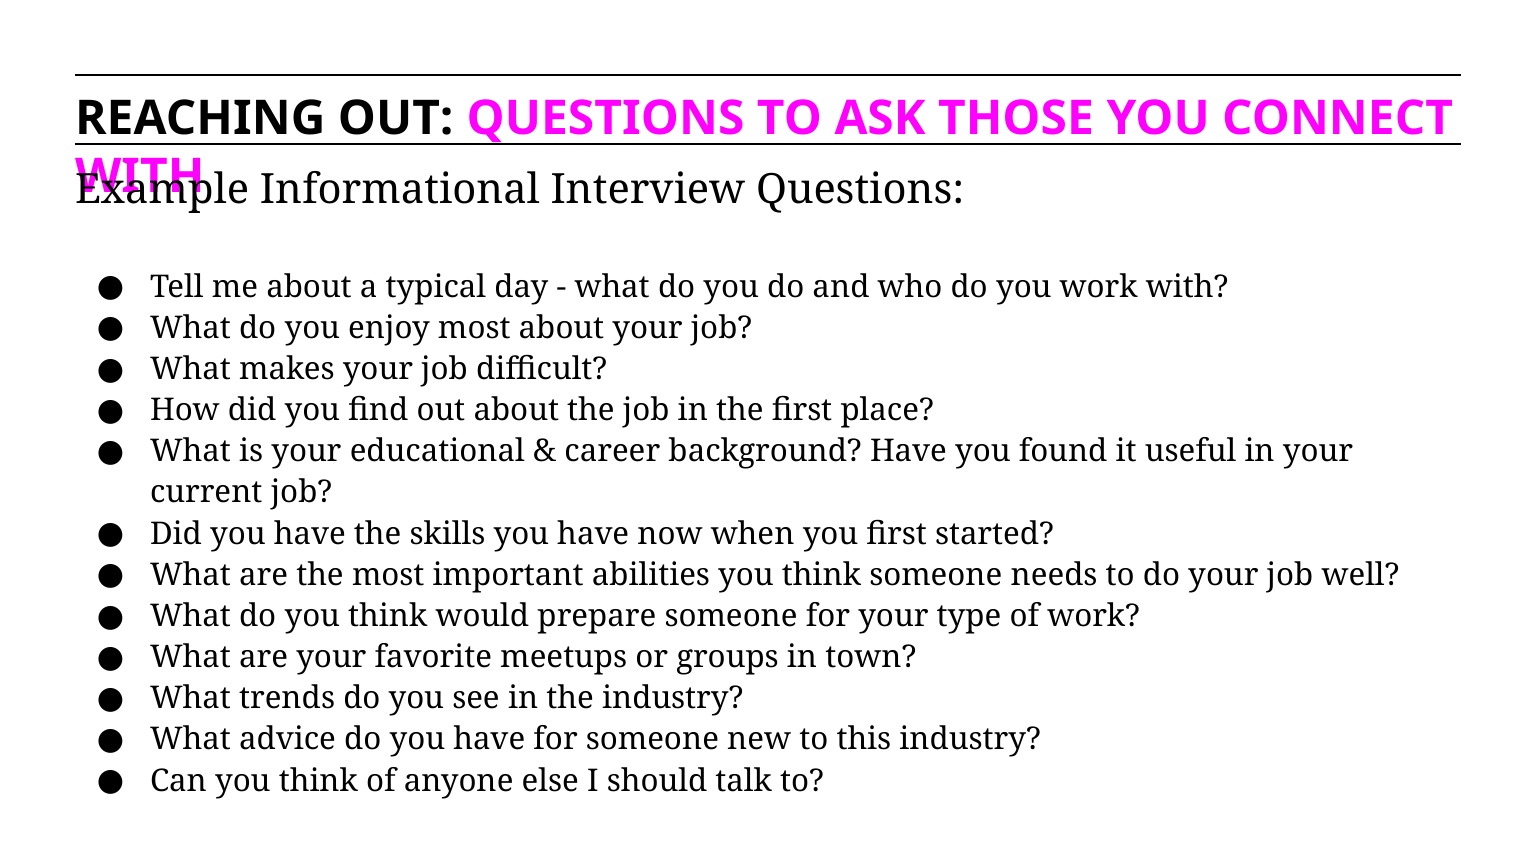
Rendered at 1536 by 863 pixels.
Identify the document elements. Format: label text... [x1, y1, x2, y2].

text_box REACHING OUT: QUESTIONS TO ASK THOSE YOU CONNECT WITH [74, 86, 1461, 138]
list Example Informational Interview Questions: Tell me about a typical day - what do you do and who do you work with? What do you enjoy most about your job? What makes your job difficult? How did you find out about the job in the first place? What is your educational & career background? Have you found it useful in your current job? Did you have the skills you have now when you first started? What are the most important abilities you think someone needs to do your job well? What do you think would prepare someone for your type of work? What are your favorite meetups or groups in town? What trends do you see in the industry? What advice do you have for someone new to this industry? Can you think of anyone else I should talk to? [75, 162, 1461, 680]
